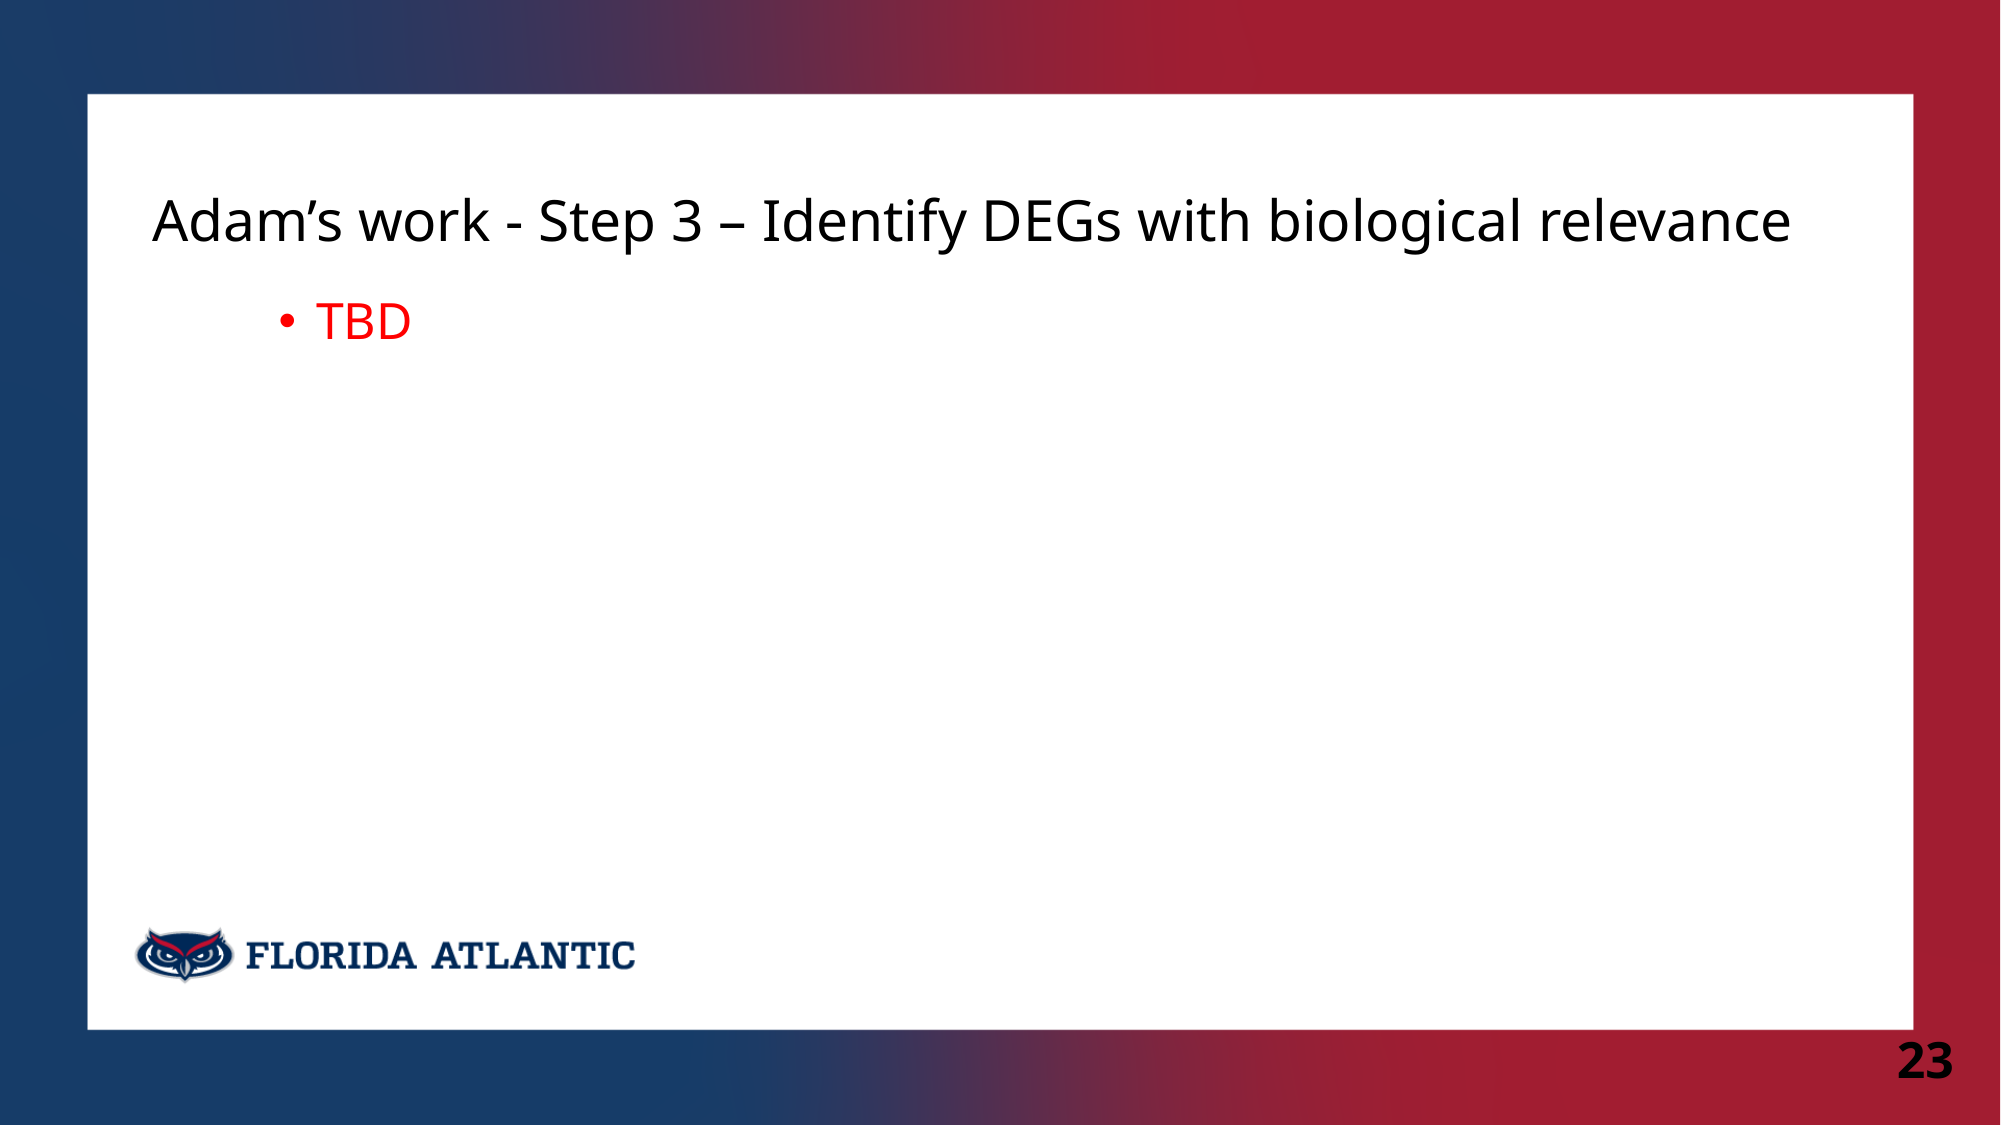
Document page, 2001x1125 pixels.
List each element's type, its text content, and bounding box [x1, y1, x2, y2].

picture [0, 0, 2001, 1125]
list TBD [188, 288, 1863, 884]
title Adam’s work - Step 3 – Identify DEGs with biological relevance [137, 155, 1863, 292]
slide_number 23 [1881, 1032, 2000, 1093]
